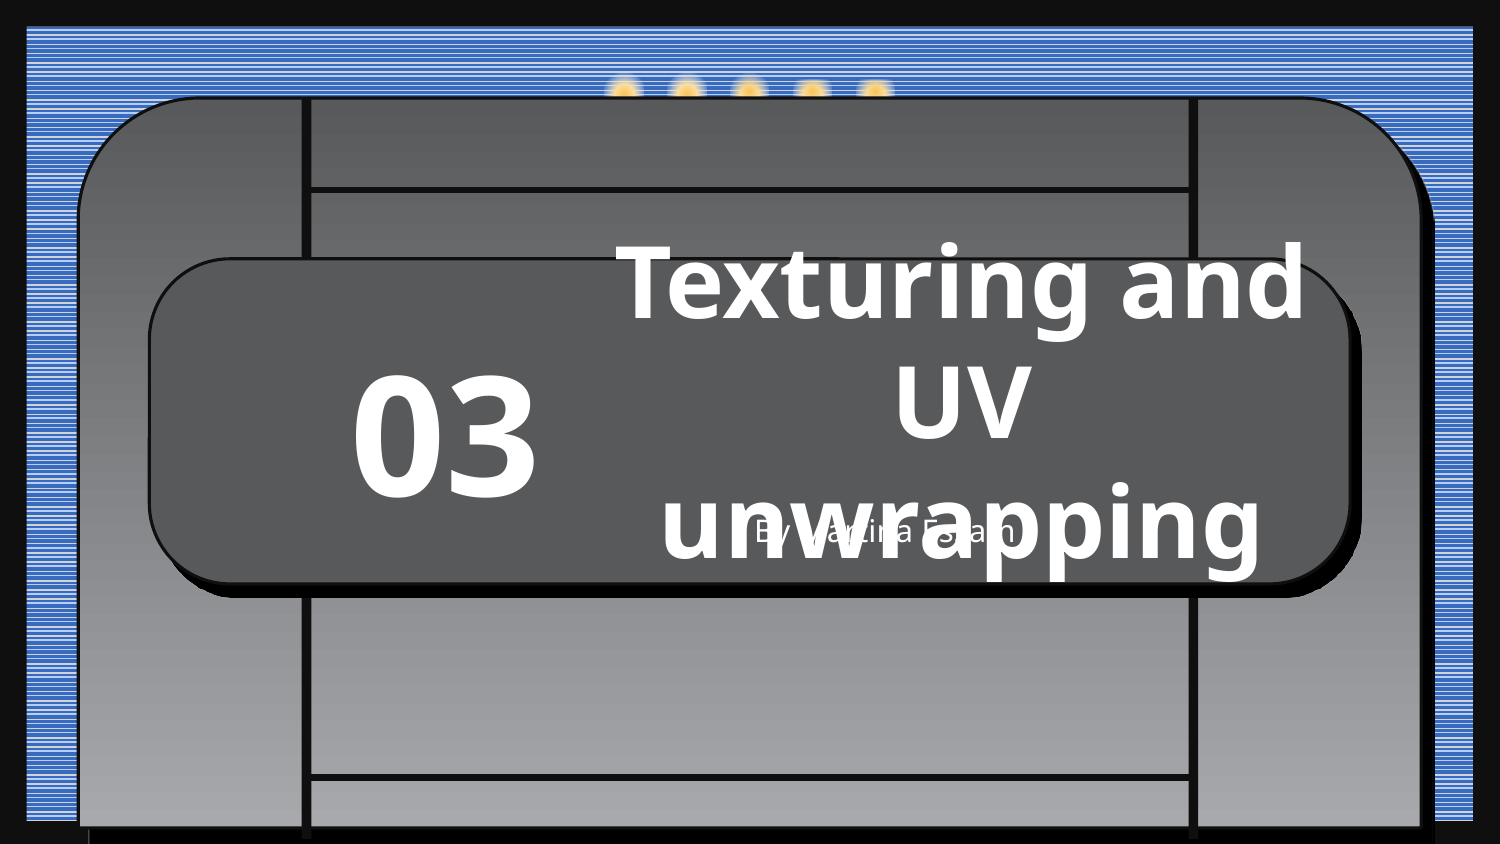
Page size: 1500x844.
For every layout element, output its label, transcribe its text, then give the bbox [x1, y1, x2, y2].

subtitle By Martina Essam [586, 508, 1184, 552]
title 03 [315, 338, 577, 522]
title Texturing and UV unwrapping [586, 329, 1339, 468]
text_box [149, 258, 1351, 584]
